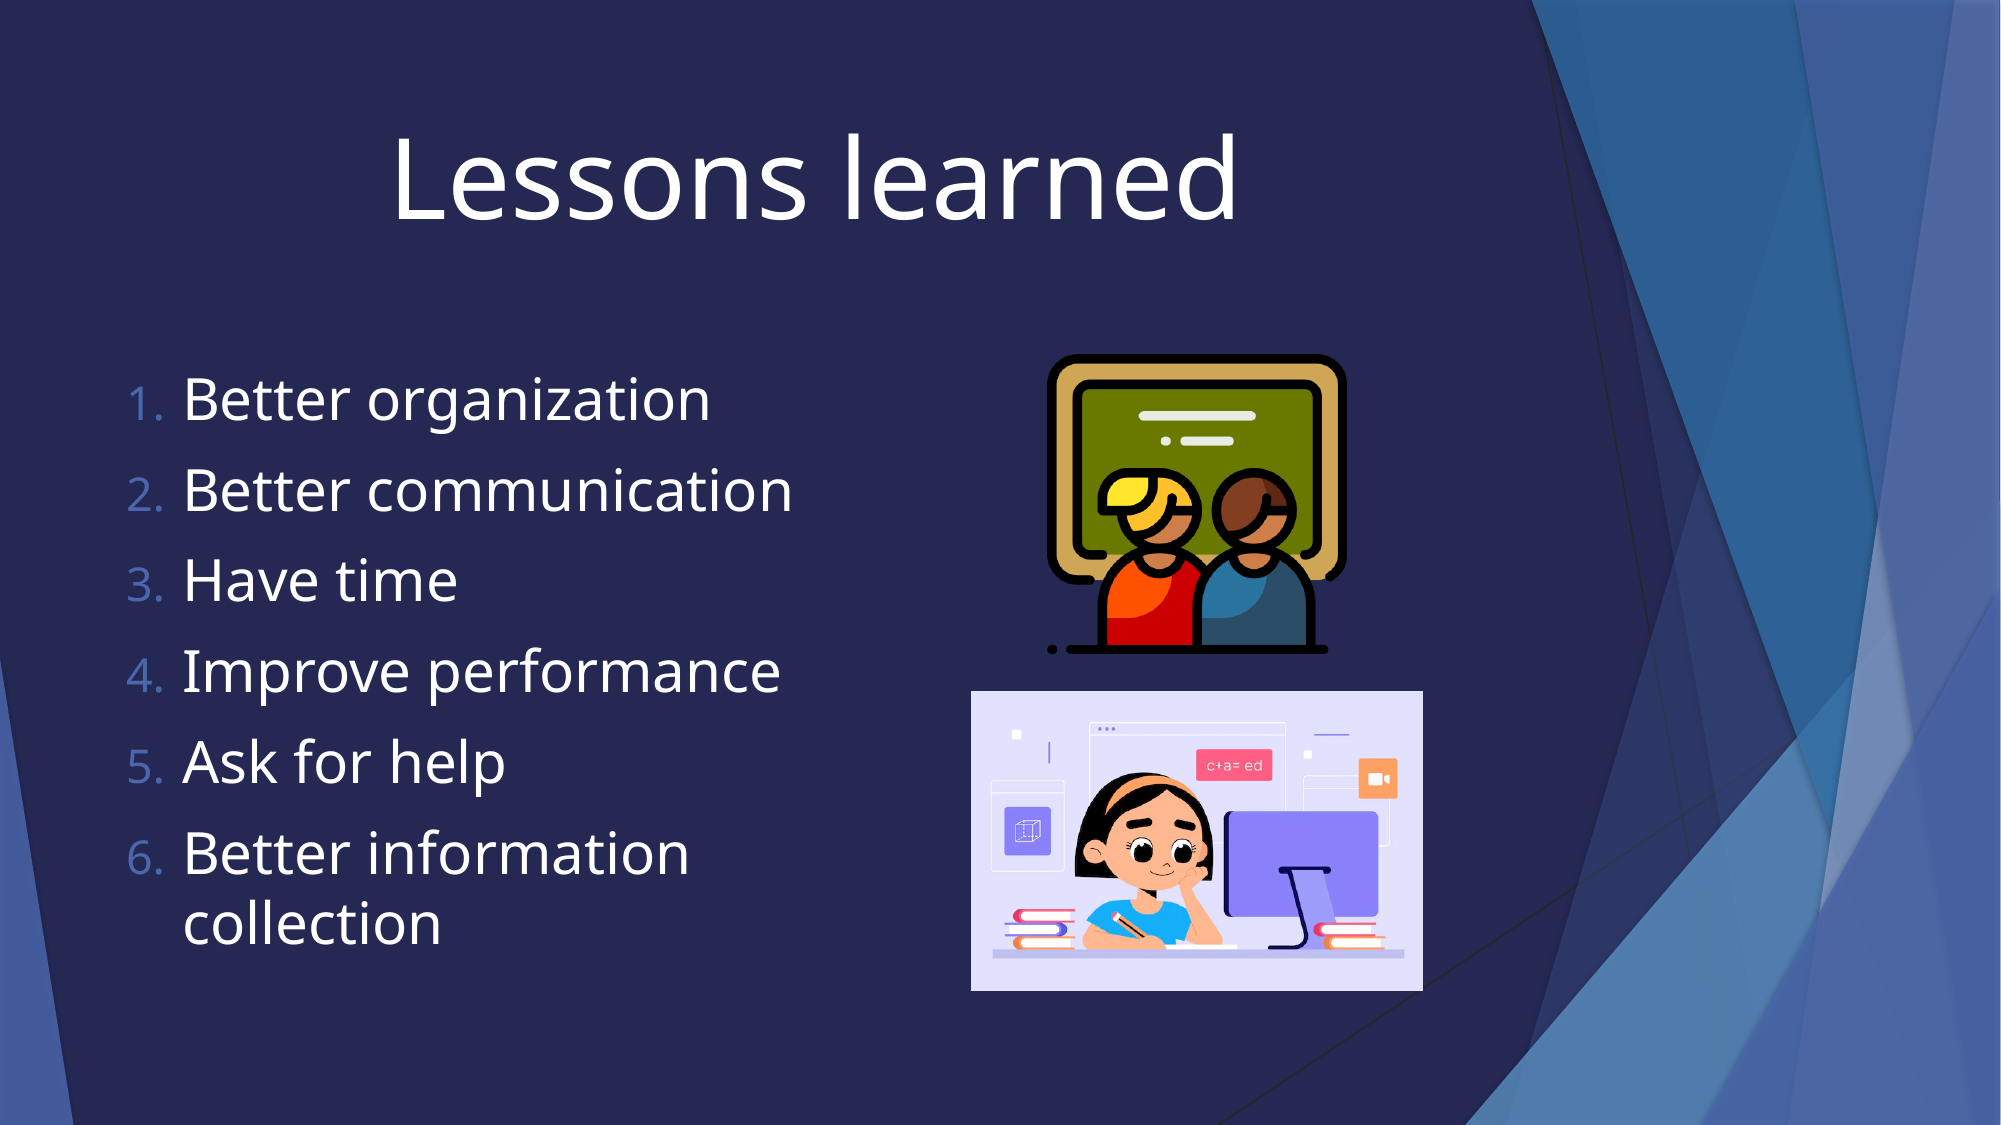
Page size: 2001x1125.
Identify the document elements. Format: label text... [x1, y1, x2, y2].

list Better organization Better communication Have time Improve performance Ask for help Better information collection [111, 354, 835, 992]
title Lessons learned [111, 99, 1522, 317]
picture [971, 690, 1423, 992]
picture [1046, 353, 1348, 655]
